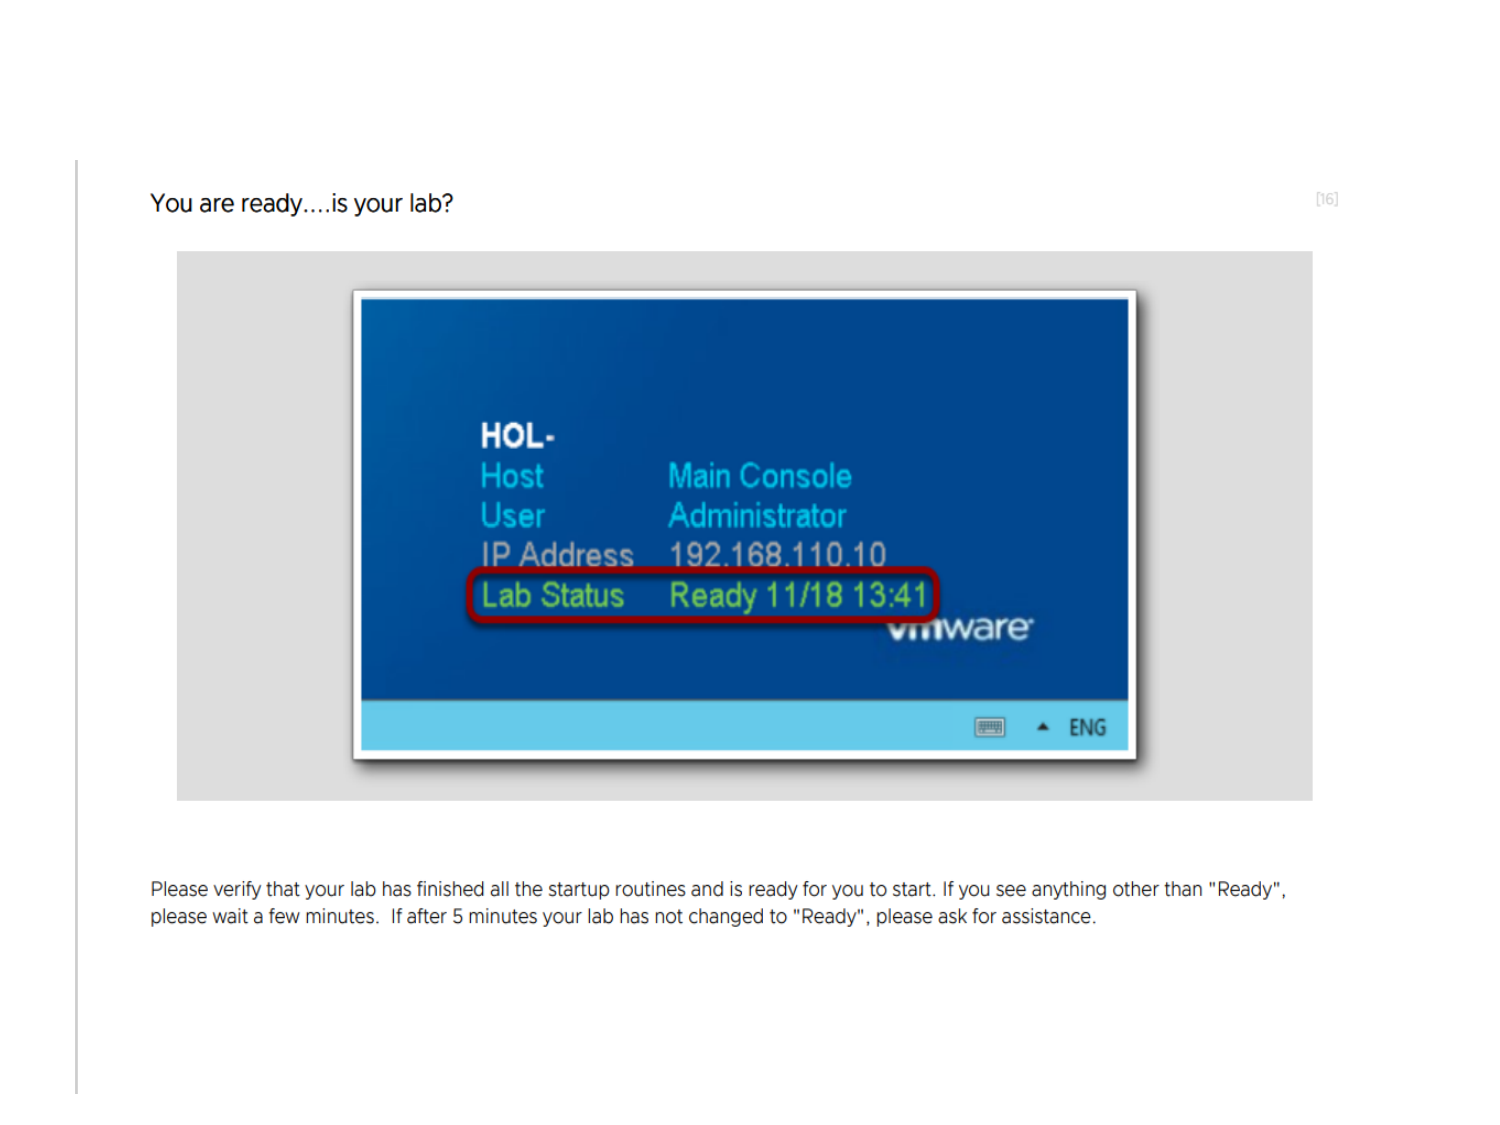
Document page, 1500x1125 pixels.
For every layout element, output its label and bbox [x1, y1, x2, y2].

list [74, 160, 1400, 1095]
